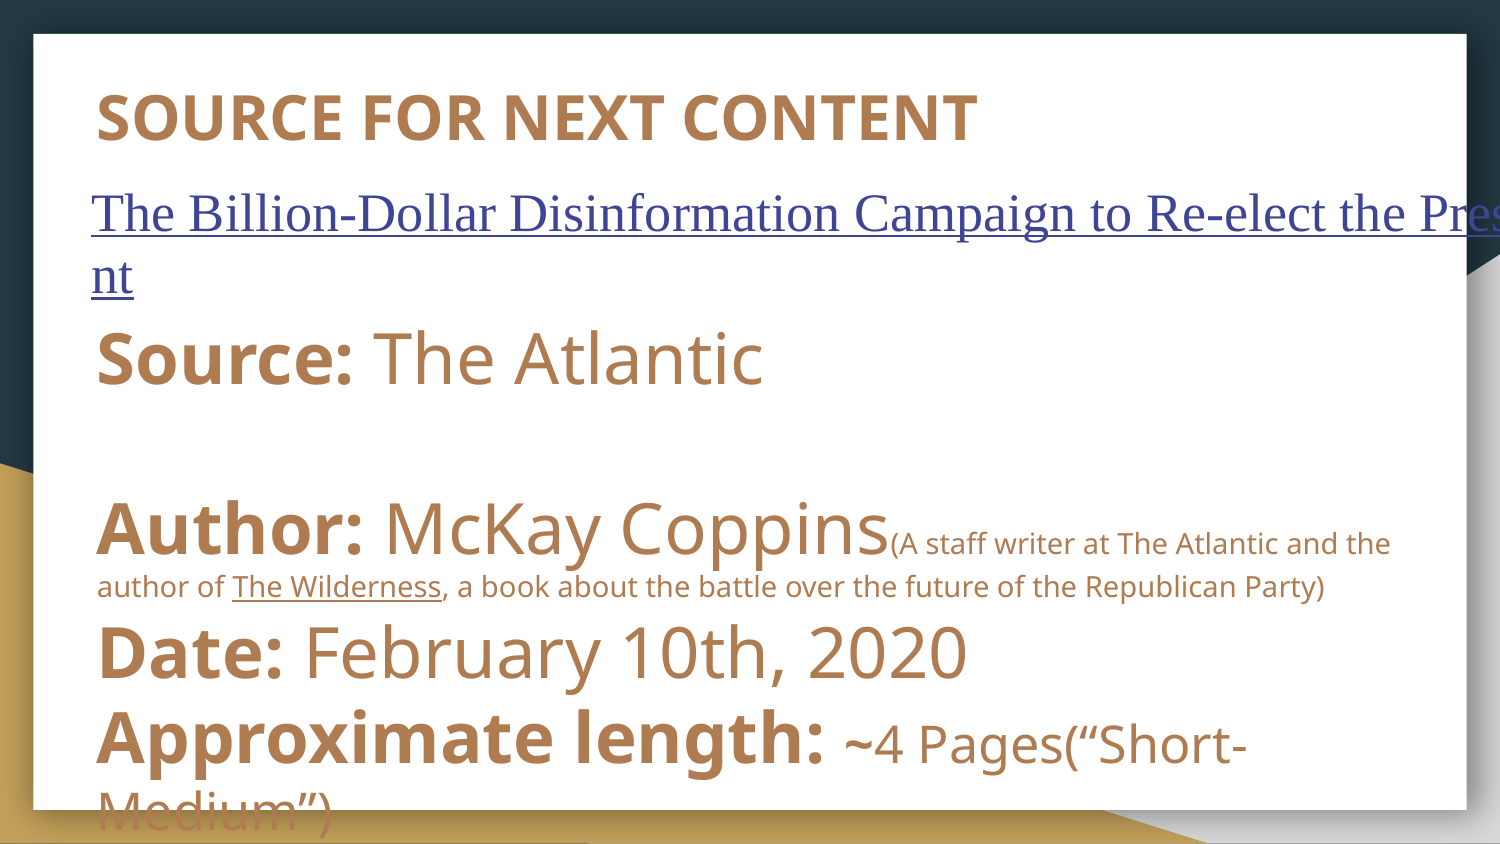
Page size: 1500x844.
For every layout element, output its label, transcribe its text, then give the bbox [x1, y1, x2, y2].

list Source: The Atlantic Author: McKay Coppins(A staff writer at The Atlantic and the author of The Wilderness, a book about the battle over the future of the Republican Party) Date: February 10th, 2020 Approximate length: ~4 Pages(“Short-Medium”) [81, 298, 1434, 762]
title SOURCE FOR NEXT CONTENT [81, 63, 1277, 153]
subtitle The Billion-Dollar Disinformation Campaign to Re-elect the President [76, 153, 1500, 219]
